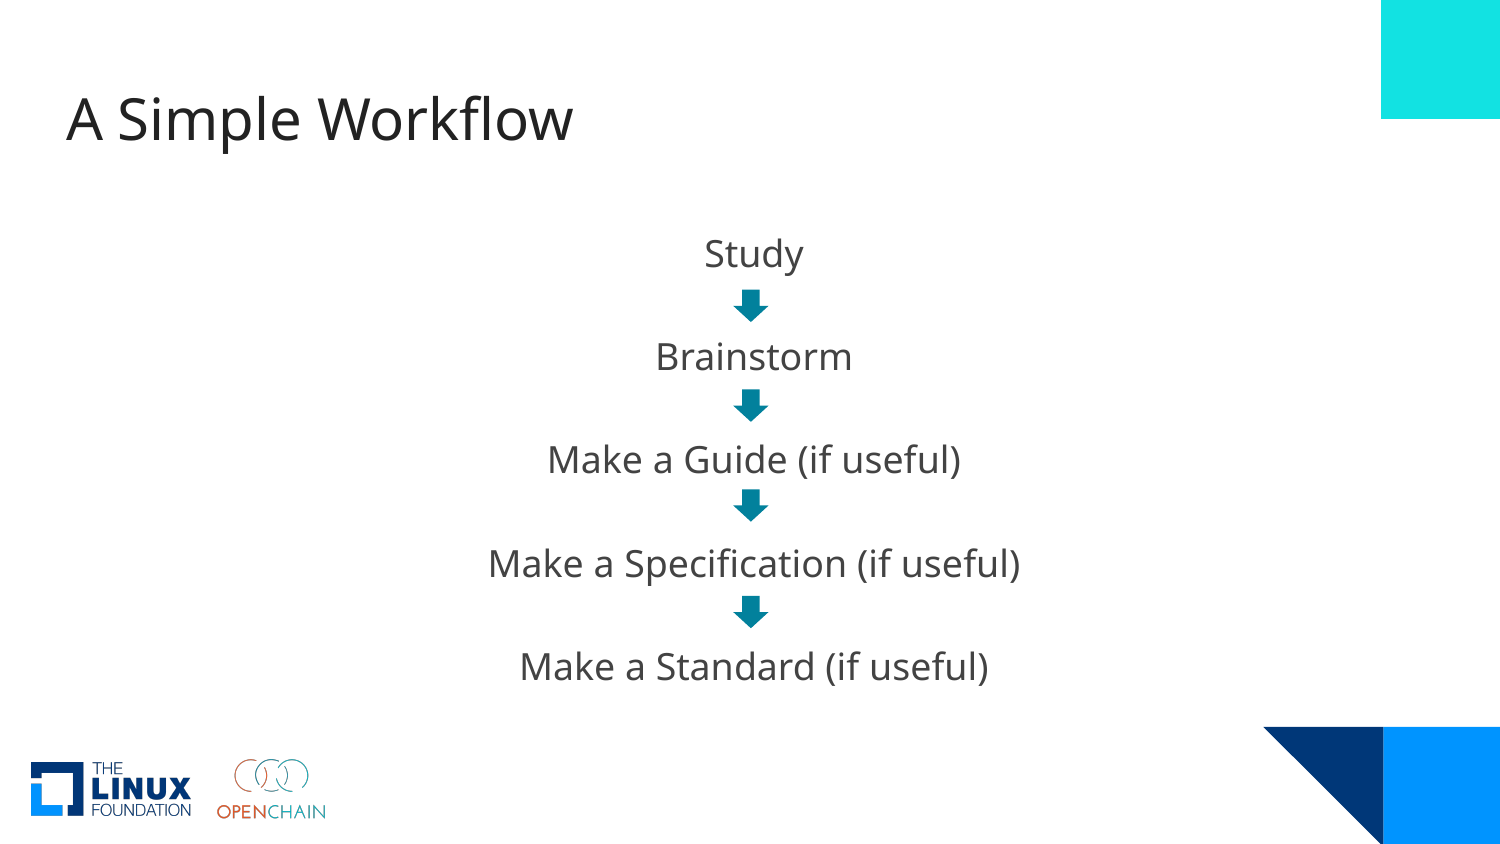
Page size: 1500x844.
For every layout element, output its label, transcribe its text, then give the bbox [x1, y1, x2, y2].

list Study Brainstorm Make a Guide (if useful) Make a Specification (if useful) Make a Standard (if useful) [46, 207, 1444, 756]
text_box [731, 593, 771, 630]
text_box [731, 287, 771, 324]
picture [215, 757, 327, 821]
text_box [731, 387, 771, 424]
picture [31, 762, 191, 816]
title A Simple Workflow [51, 67, 1449, 167]
text_box [731, 487, 771, 524]
